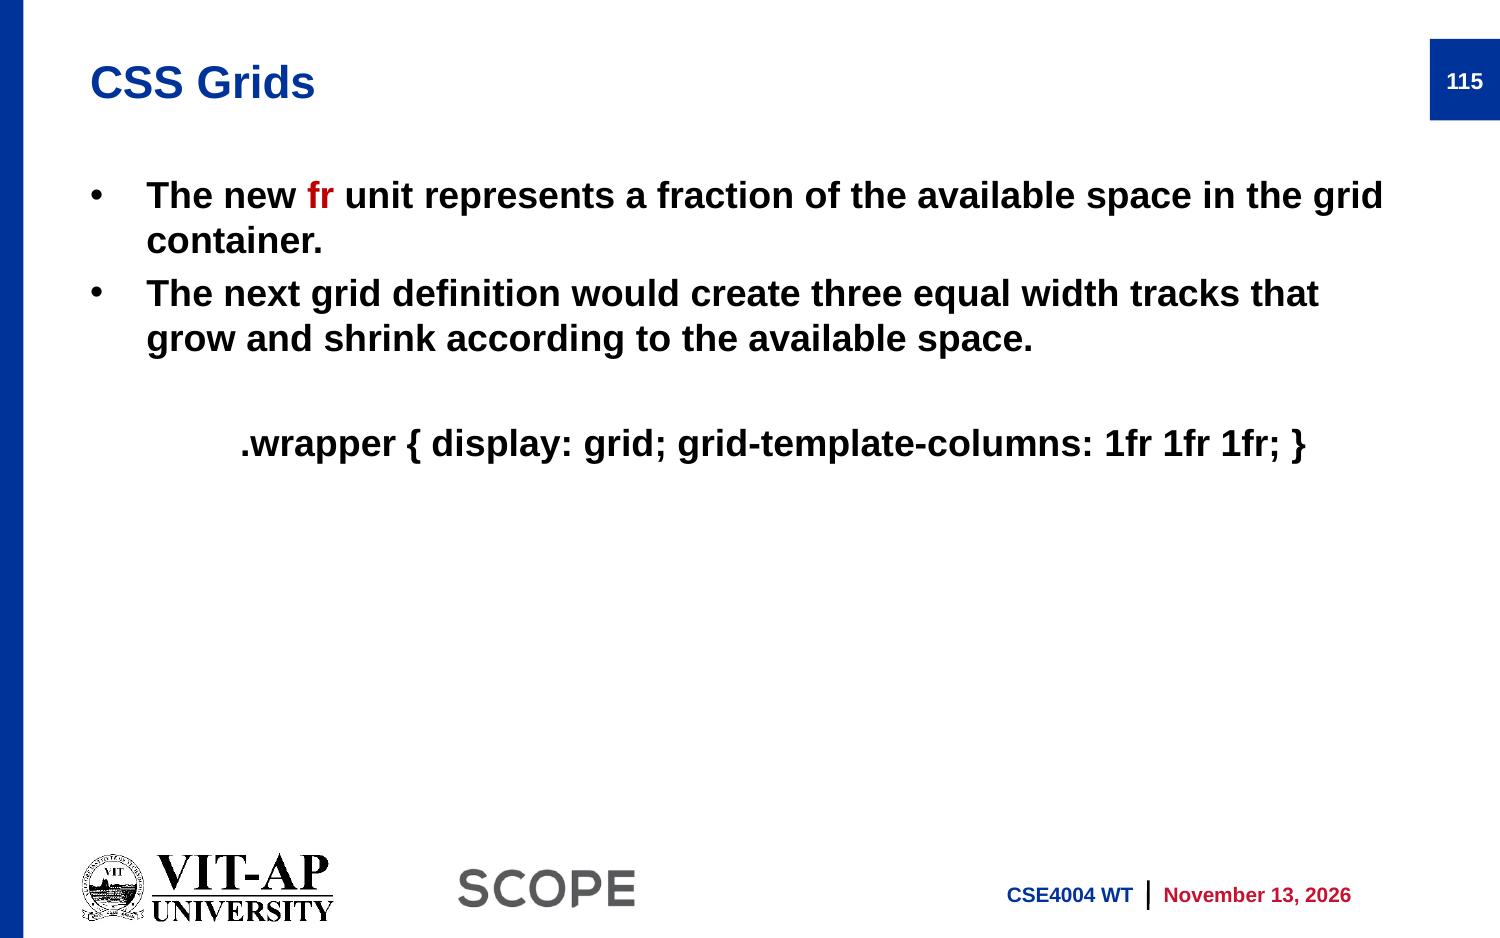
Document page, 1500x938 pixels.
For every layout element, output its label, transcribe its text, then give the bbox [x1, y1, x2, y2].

title CSS Grids [74, 37, 1430, 124]
slide_number 115 [1429, 45, 1500, 116]
footer CSE4004 WT [673, 868, 1149, 919]
picture [454, 864, 641, 910]
picture [76, 846, 337, 928]
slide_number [1149, 868, 1424, 919]
list The new fr unit represents a fraction of the available space in the grid container. The next grid definition would create three equal width tracks that grow and shrink according to the available space. .wrapper { display: grid; grid-template-columns: 1fr 1fr 1fr; } [74, 163, 1426, 838]
